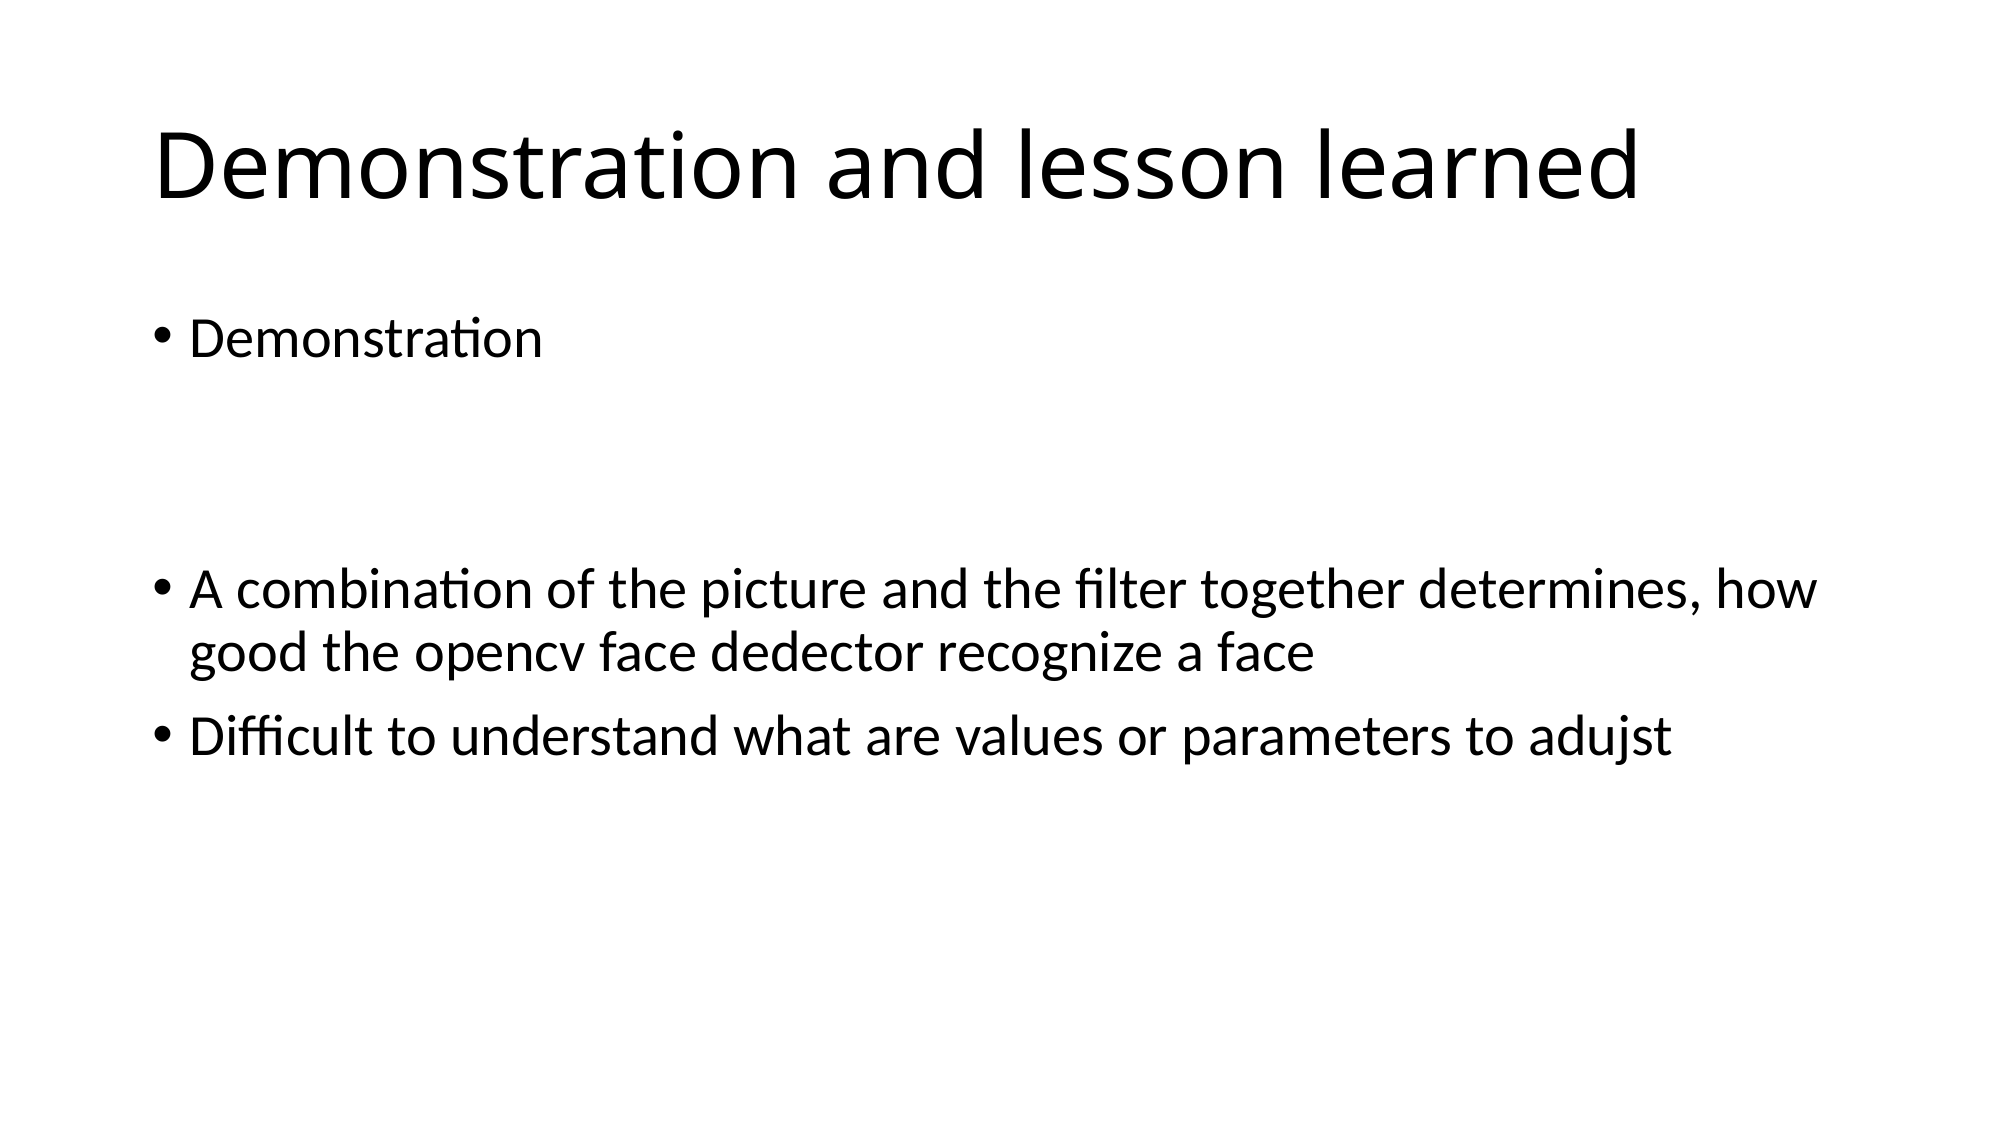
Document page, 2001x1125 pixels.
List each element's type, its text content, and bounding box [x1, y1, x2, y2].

list Demonstration A combination of the picture and the filter together determines, how good the opencv face dedector recognize a face Difficult to understand what are values or parameters to adujst [137, 299, 1863, 1014]
title Demonstration and lesson learned [137, 59, 1863, 278]
